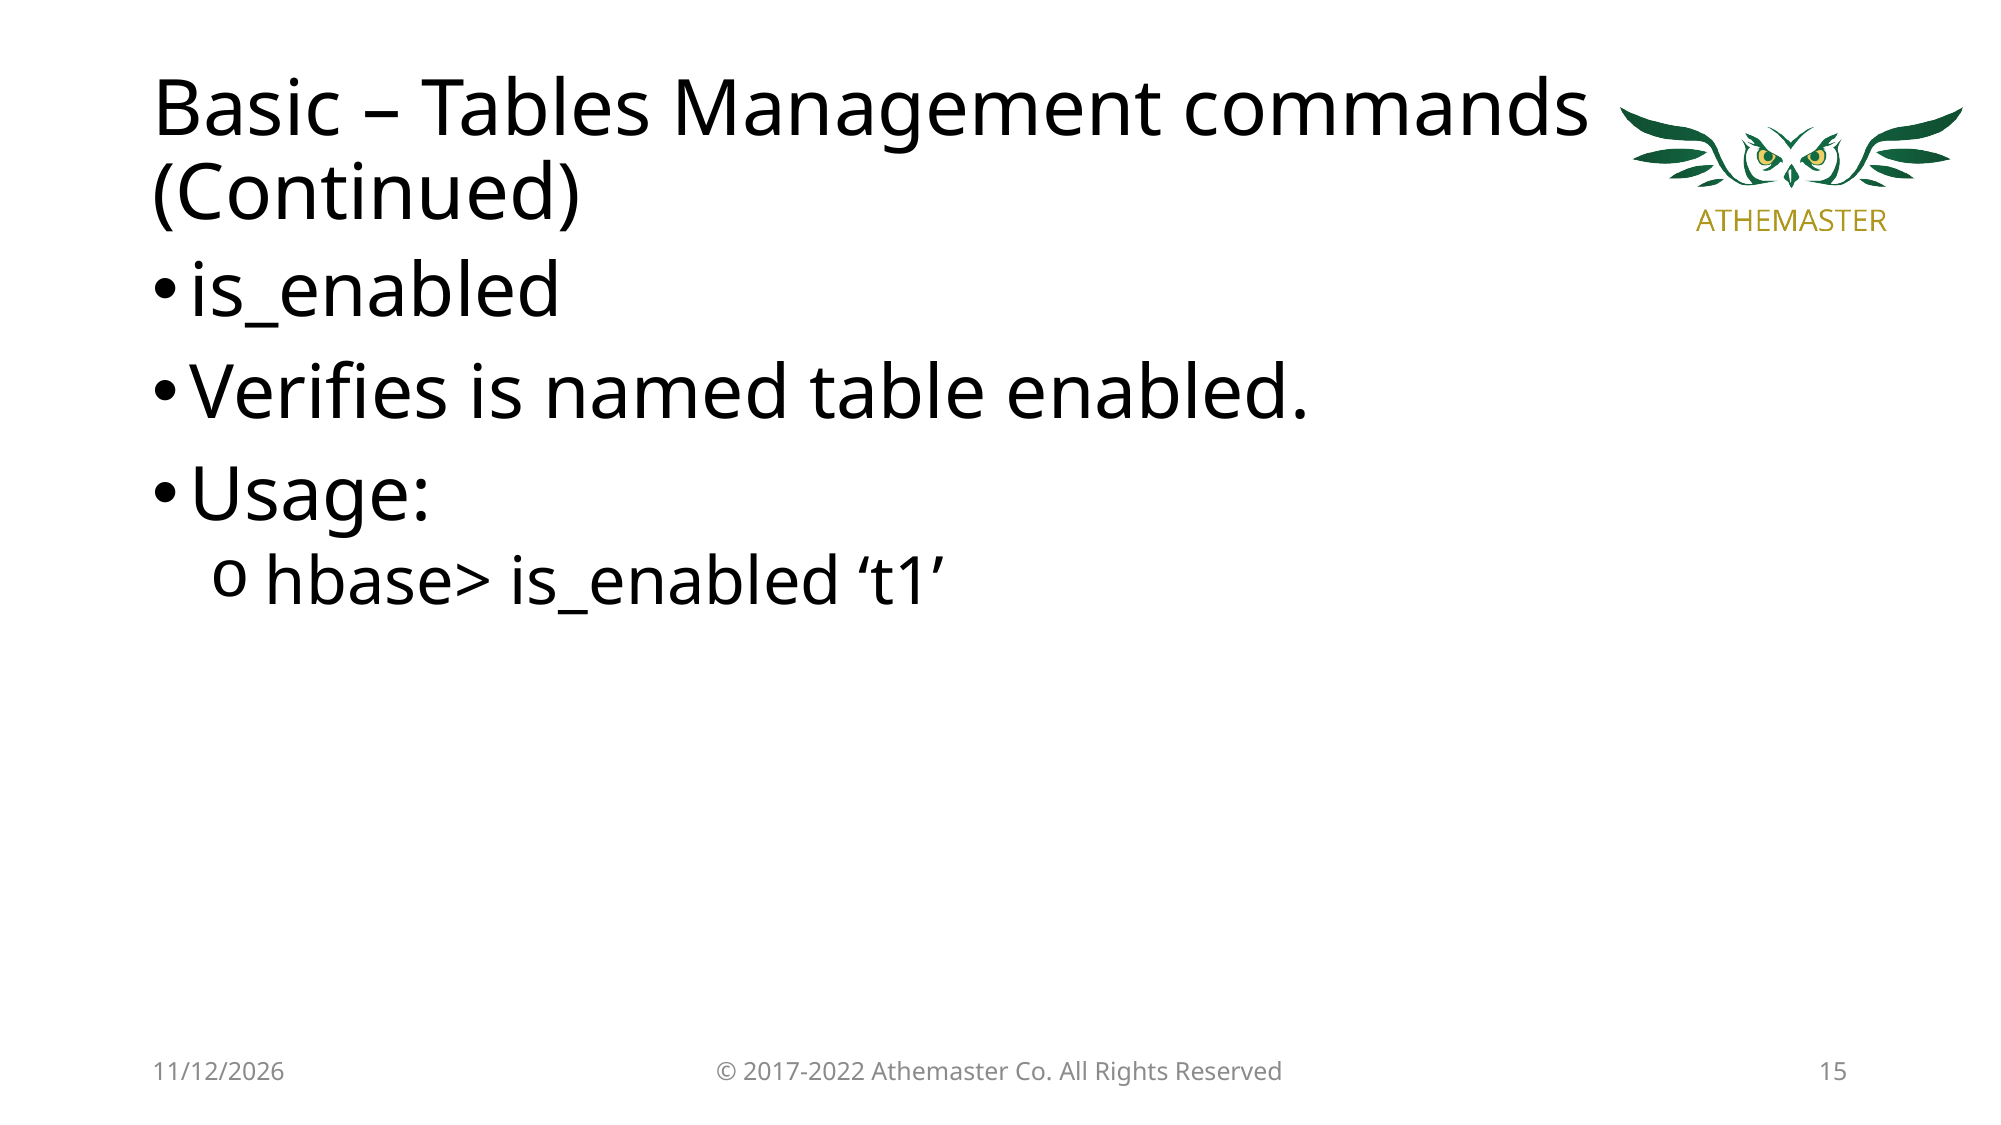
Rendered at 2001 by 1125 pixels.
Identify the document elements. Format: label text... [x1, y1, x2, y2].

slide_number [137, 1042, 588, 1103]
title Basic – Tables Management commands (Continued) [137, 59, 1624, 244]
picture [1624, 107, 1963, 231]
footer © 2017-2022 Athemaster Co. All Rights Reserved [662, 1042, 1338, 1103]
slide_number 15 [1412, 1042, 1863, 1103]
list is_enabled Verifies is named table enabled. Usage: hbase> is_enabled ‘t1’ [137, 244, 1863, 1014]
